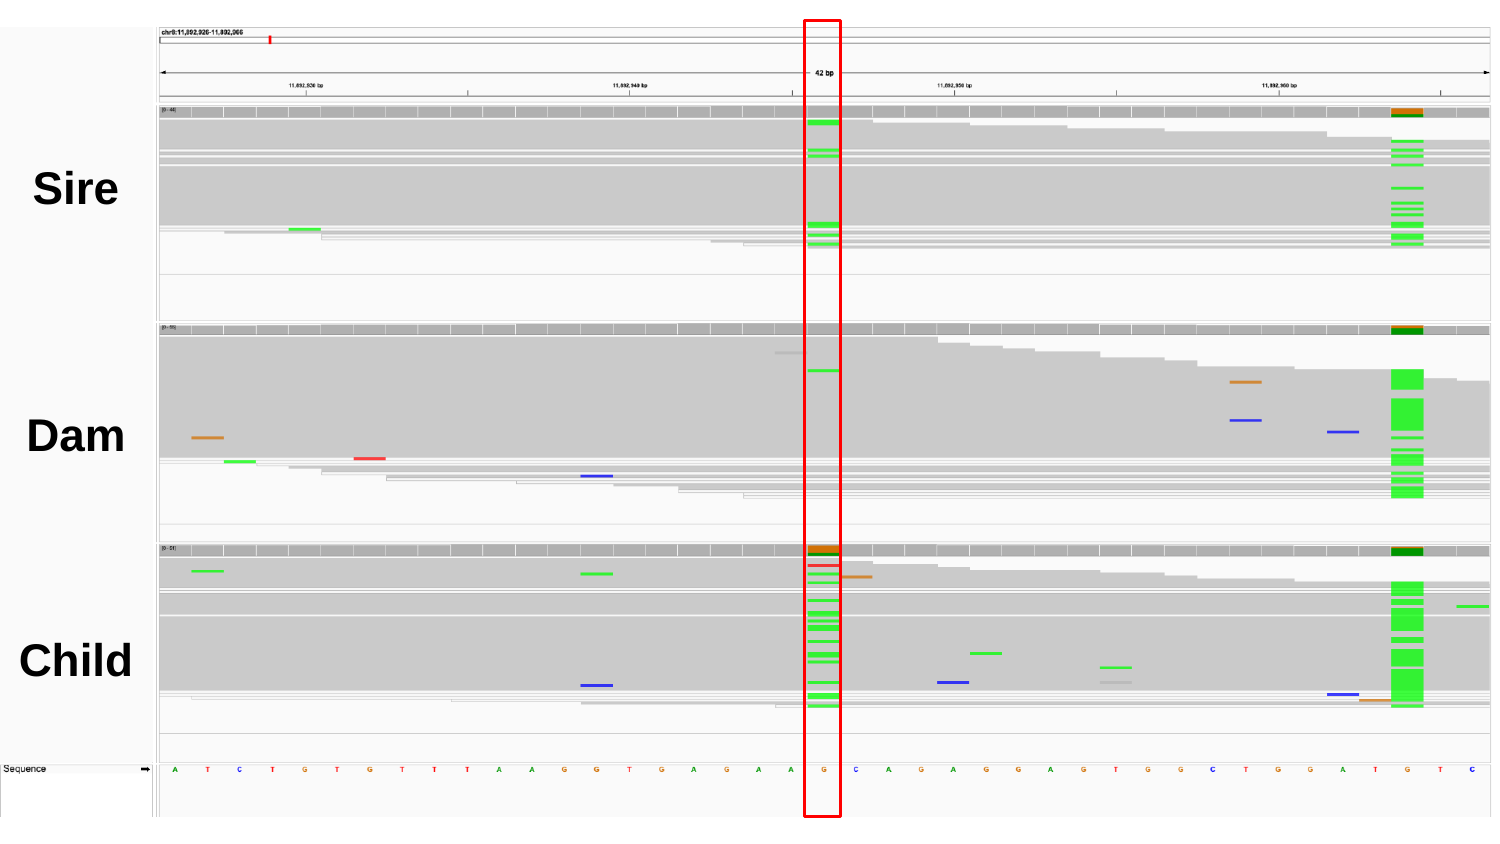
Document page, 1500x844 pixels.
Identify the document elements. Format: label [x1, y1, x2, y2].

text_box [804, 20, 841, 25]
picture [0, 26, 1500, 817]
